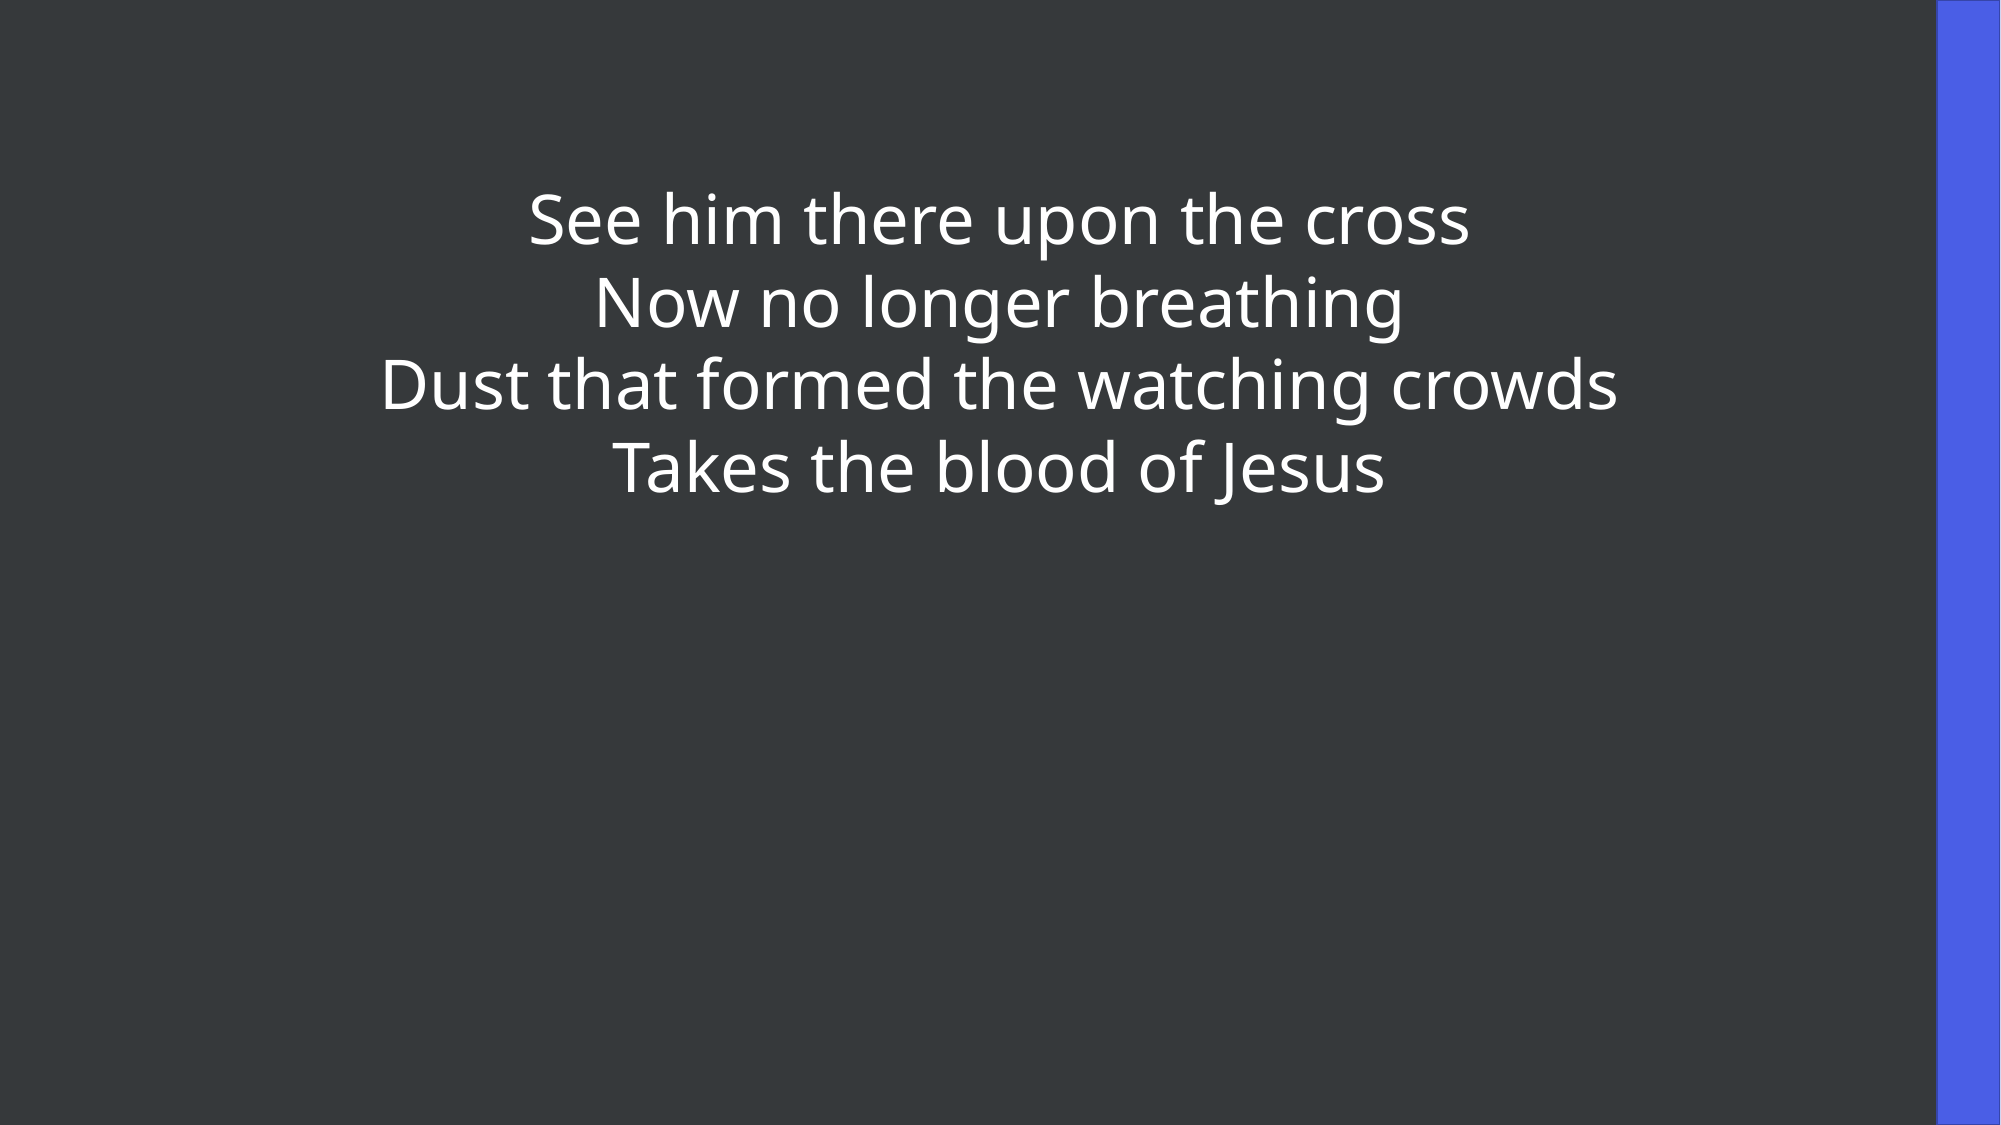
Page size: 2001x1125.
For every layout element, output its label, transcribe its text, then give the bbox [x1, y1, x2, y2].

text_box See him there upon the cross Now no longer breathing Dust that formed the watching crowds Takes the blood of Jesus [99, 168, 1900, 596]
